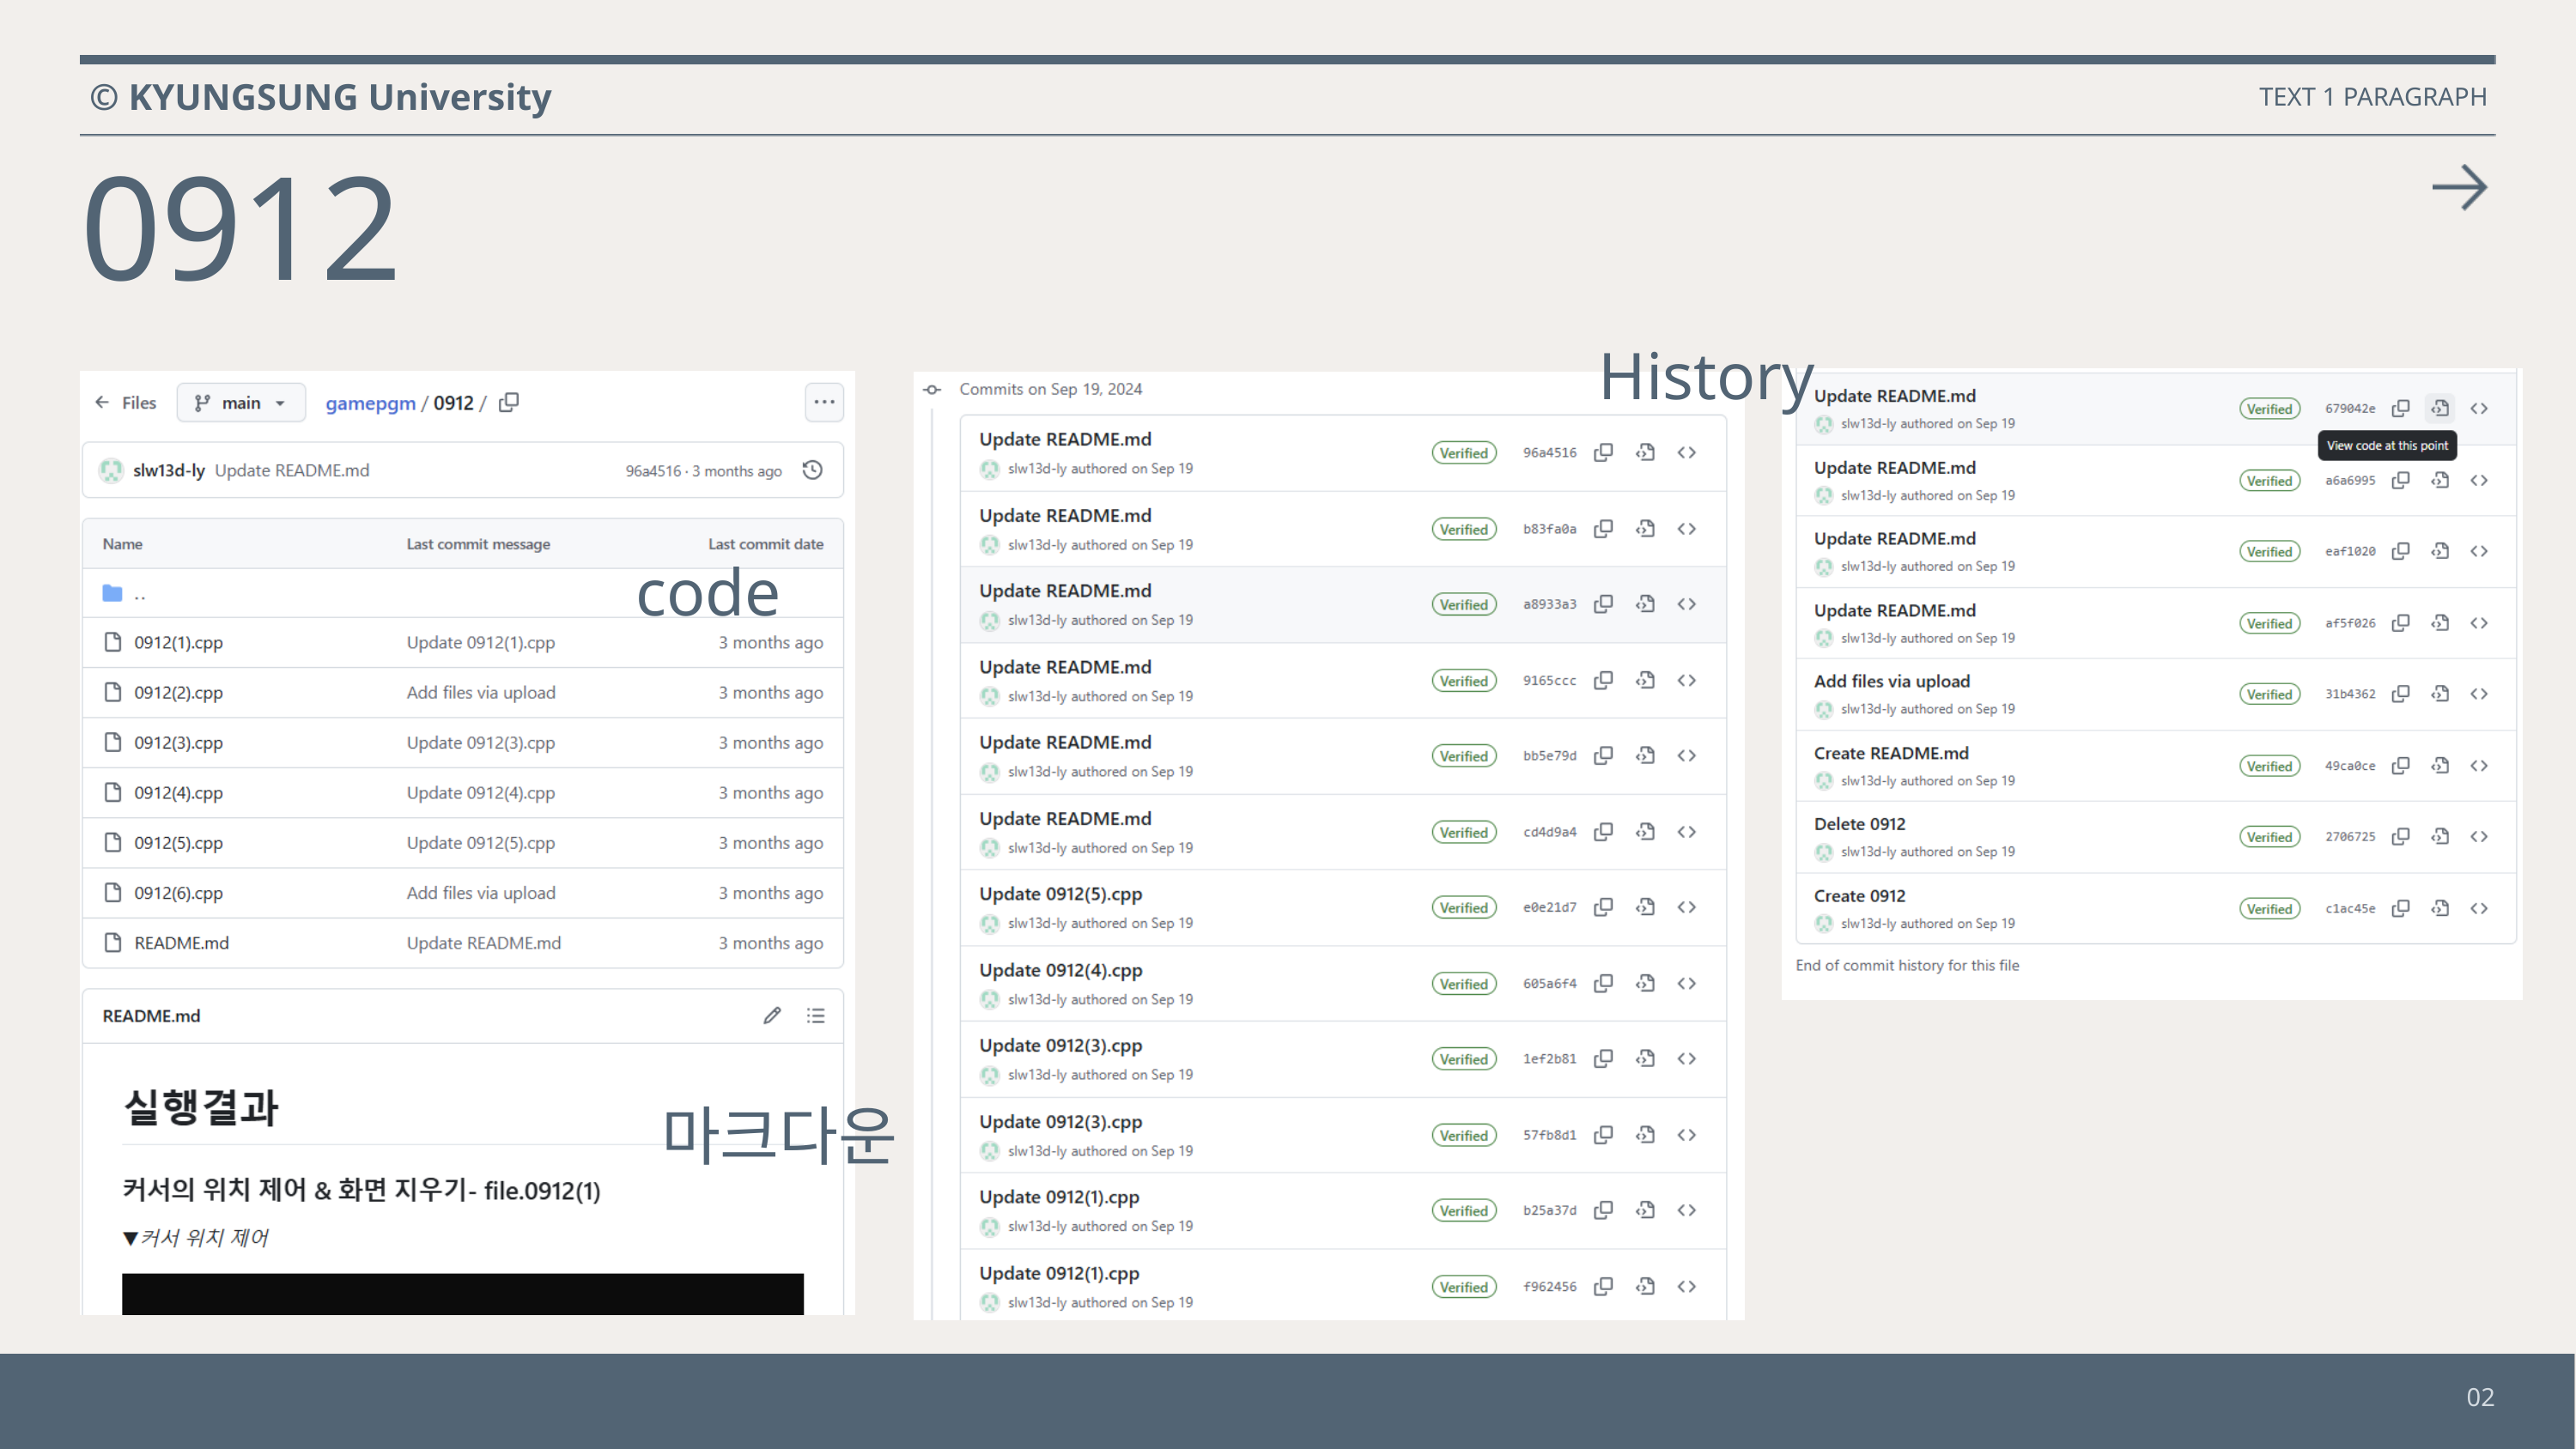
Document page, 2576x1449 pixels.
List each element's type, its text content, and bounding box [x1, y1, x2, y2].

picture [914, 372, 1745, 1320]
picture [80, 133, 2496, 136]
picture [2433, 164, 2489, 212]
picture [0, 1353, 2576, 1449]
picture [80, 55, 2496, 65]
text_box TEXT 1 PARAGRAPH [2187, 80, 2488, 115]
picture [80, 371, 856, 1315]
text_box 마크다운 [860, 1088, 909, 1179]
text_box History [1585, 329, 1852, 419]
text_box © KYUNGSUNG University [89, 80, 817, 115]
text_box 0912 [80, 129, 1857, 133]
text_box 0912 [80, 146, 1857, 330]
picture [1781, 368, 2523, 1000]
